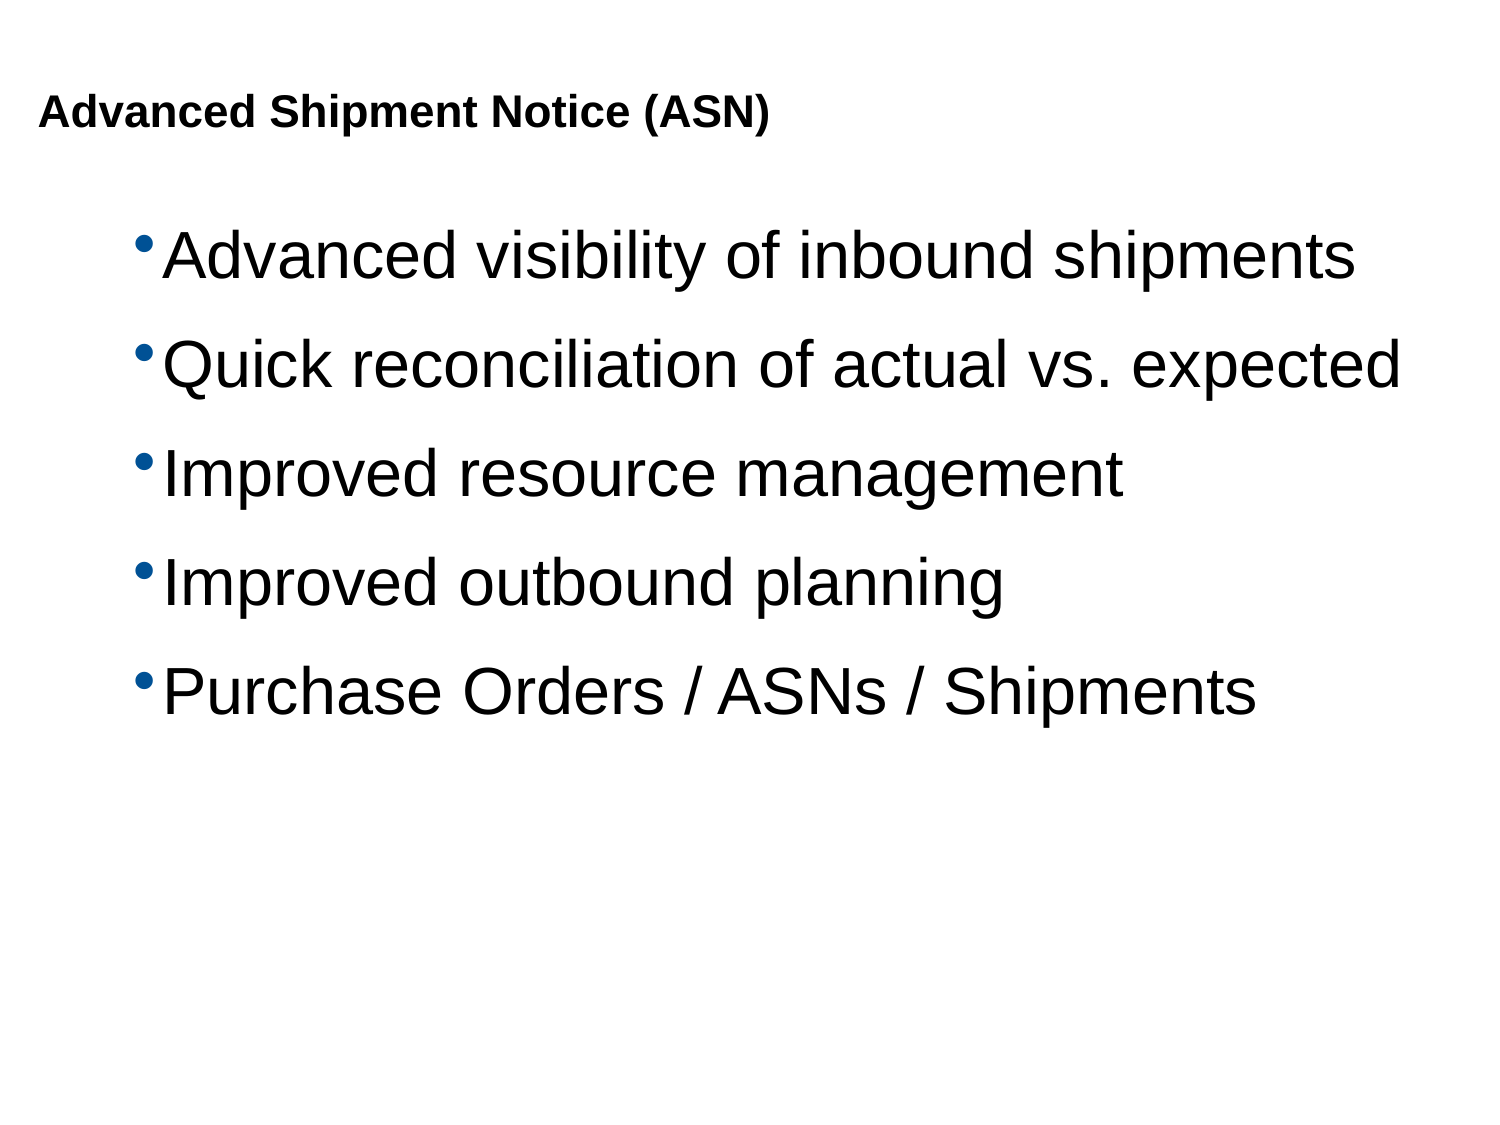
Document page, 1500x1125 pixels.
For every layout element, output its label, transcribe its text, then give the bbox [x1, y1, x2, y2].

title Advanced Shipment Notice (ASN) [22, 74, 1421, 124]
list Advanced visibility of inbound shipments Quick reconciliation of actual vs. expected Improved resource management Improved outbound planning Purchase Orders / ASNs / Shipments [118, 203, 1500, 789]
